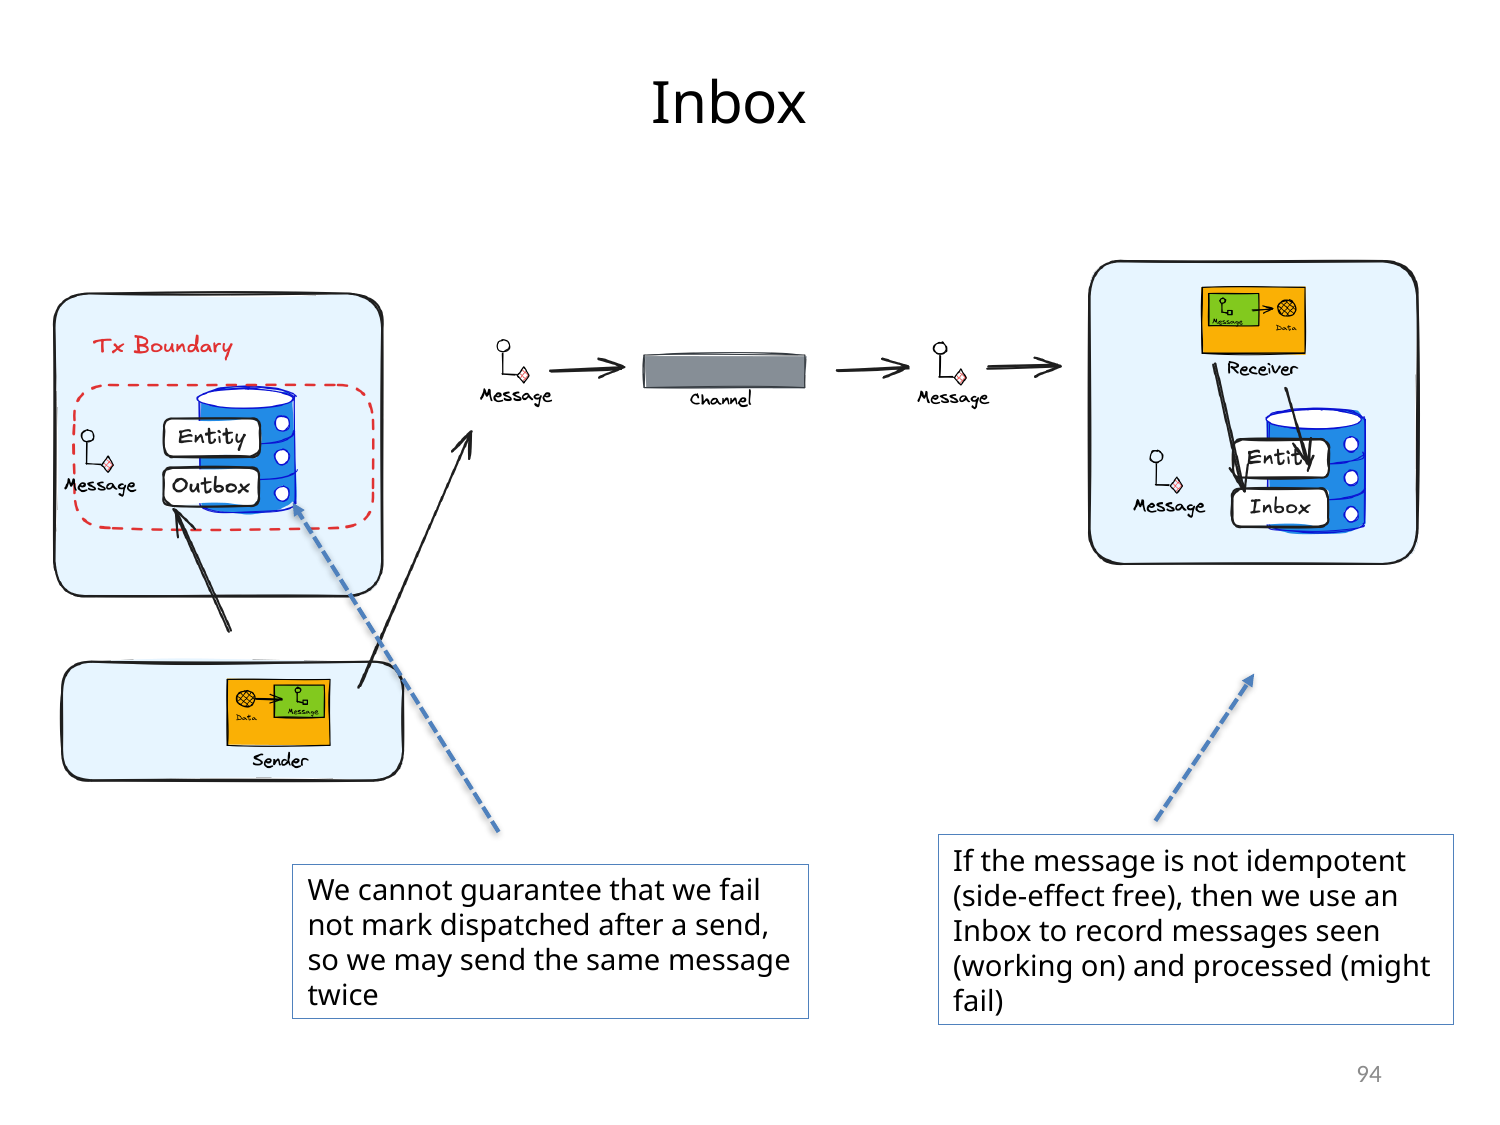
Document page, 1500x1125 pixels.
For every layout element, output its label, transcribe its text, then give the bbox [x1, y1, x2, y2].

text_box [1155, 673, 1255, 822]
slide_number 94 [1059, 1042, 1397, 1103]
picture [42, 250, 1428, 791]
text_box If the message is not idempotent (side-effect free), then we use an Inbox to record messages seen (working on) and processed (might fail) [938, 834, 1454, 1025]
text_box We cannot guarantee that we fail not mark dispatched after a send, so we may send the same message twice [292, 864, 809, 1019]
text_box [292, 502, 499, 833]
text_box Inbox [636, 57, 864, 143]
